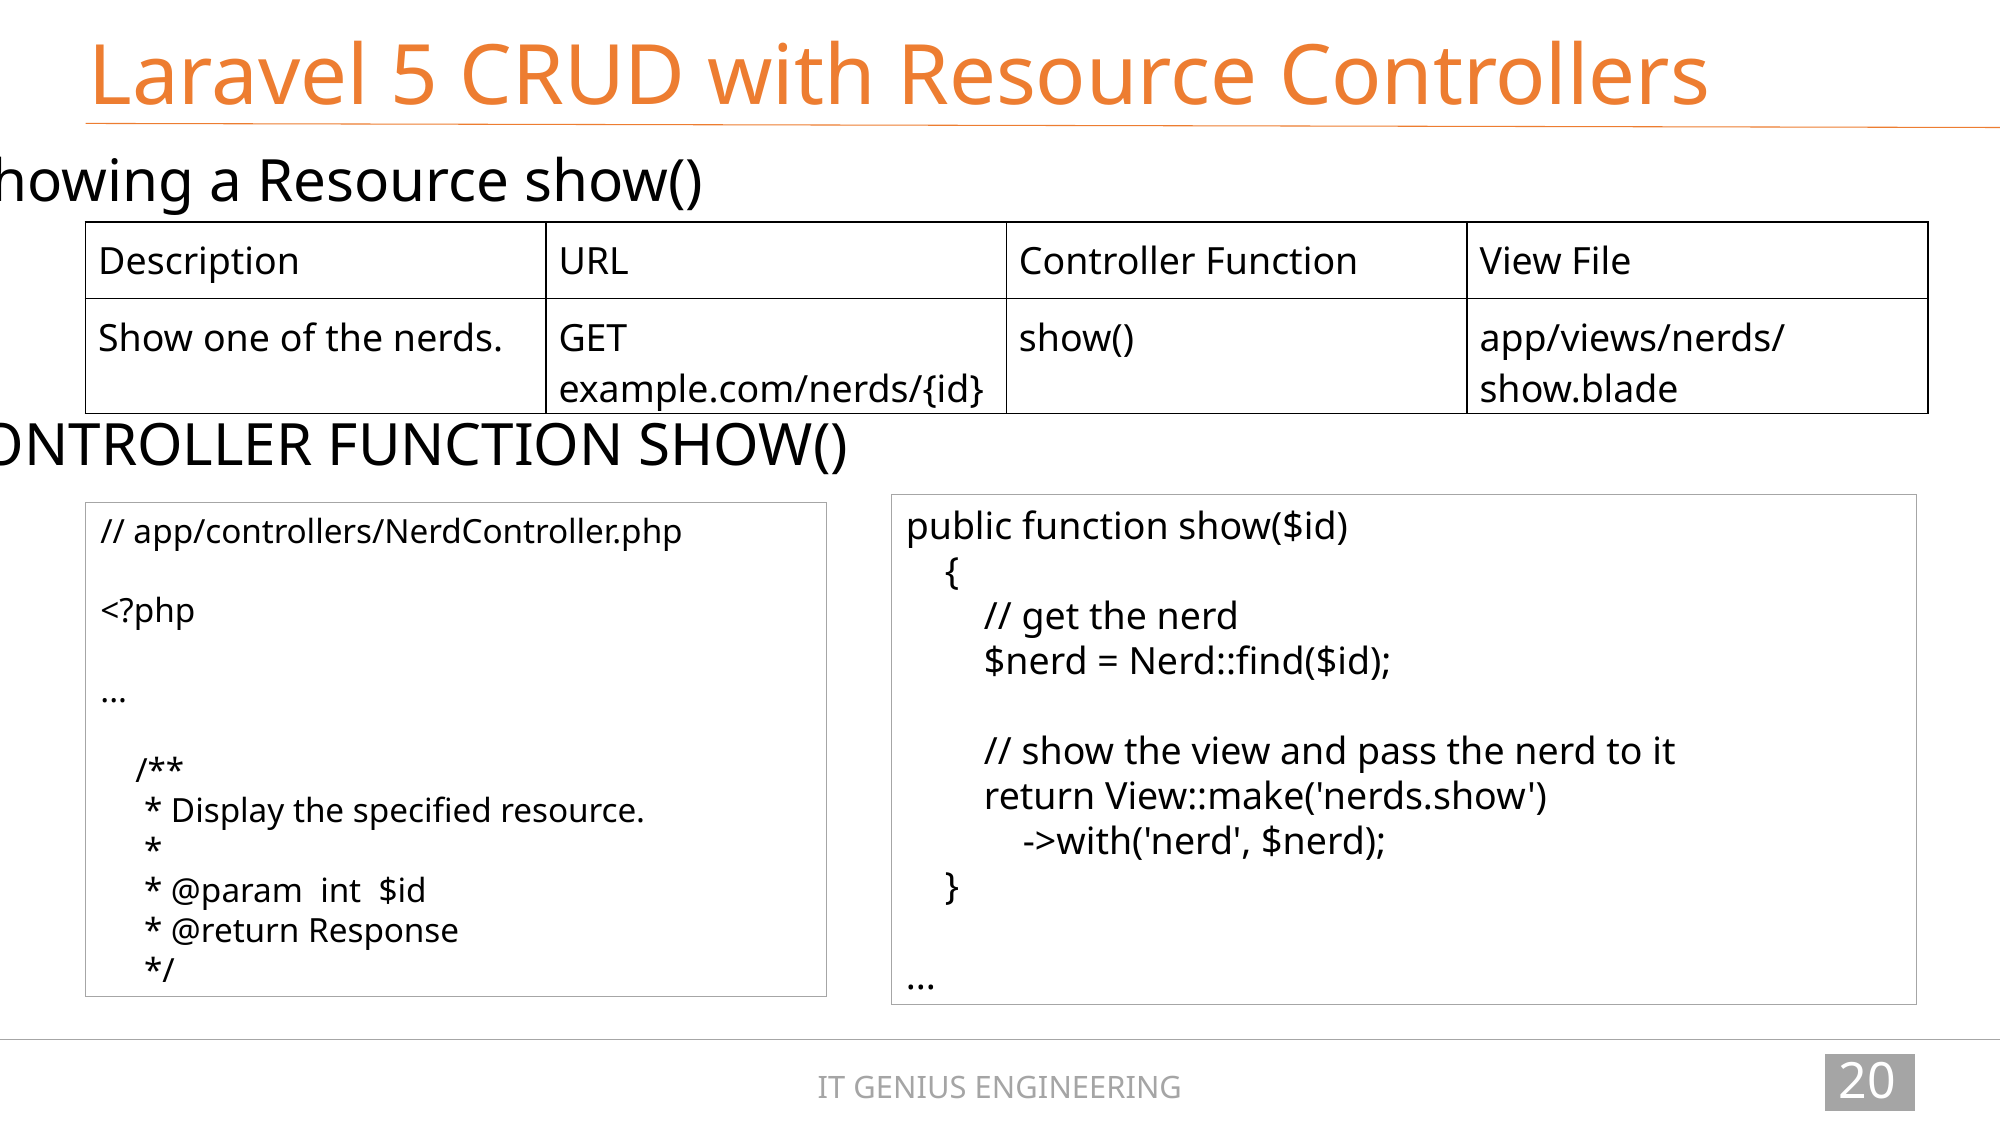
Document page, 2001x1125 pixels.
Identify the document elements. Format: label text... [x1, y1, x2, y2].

table_header URL [547, 223, 1006, 298]
subtitle Laravel 5 CRUD with Resource Controllers [73, 25, 1943, 137]
table_cell show() [1007, 299, 1466, 413]
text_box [85, 123, 2000, 128]
table_cell app/views/nerds/show.blade [1468, 299, 1927, 413]
table_cell Show one of the nerds. [86, 299, 545, 399]
table_header Description [86, 223, 545, 298]
table_cell GET example.com/nerds/{id} [547, 299, 1006, 413]
text_box public function show($id) { // get the nerd $nerd = Nerd::find($id); // show the view and pass the nerd to it return View::make('nerds.show') ->with('nerd', $nerd); } ... [891, 494, 1917, 1005]
text_box // app/controllers/NerdController.php <?php ... /** * Display the specified resource. * * @param int $id * @return Response */ [85, 502, 827, 997]
text_box Showing a Resource show() [0, 136, 718, 221]
table_header Controller Function [1007, 223, 1466, 298]
slide_number 208 [1822, 1051, 1918, 1114]
text_box IT GENIUS ENGINEERING [576, 1064, 1424, 1113]
text_box CONTROLLER FUNCTION SHOW() [0, 399, 864, 485]
table_header View File [1468, 223, 1927, 298]
